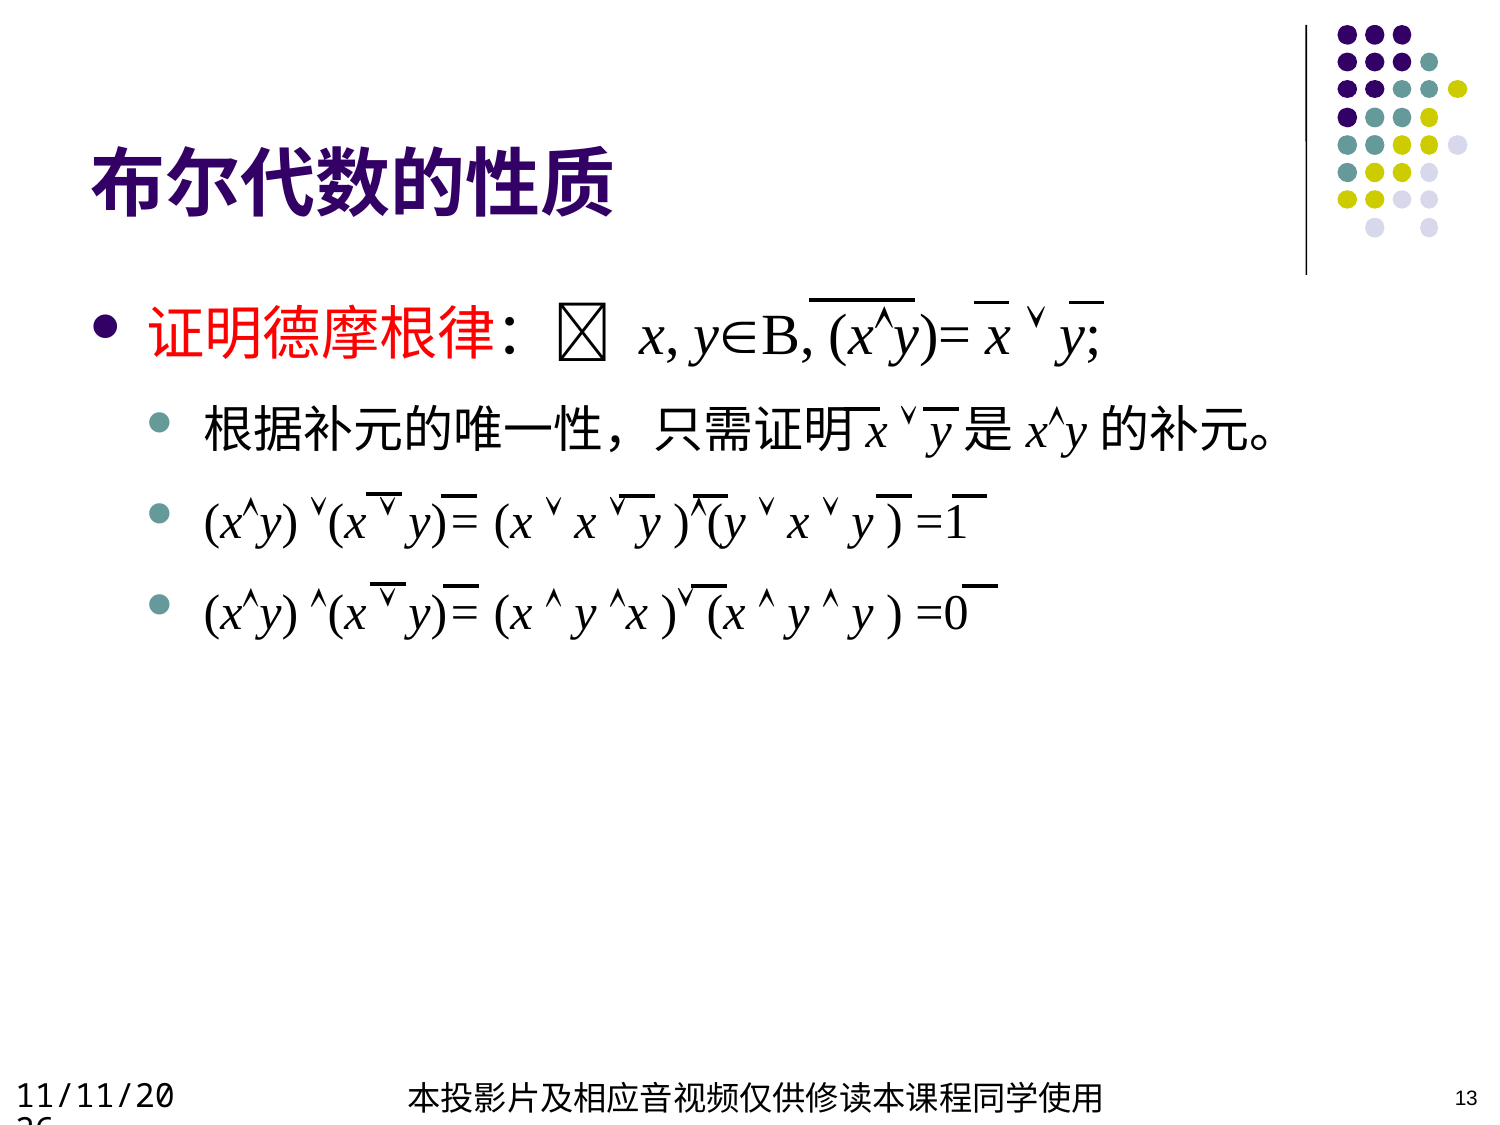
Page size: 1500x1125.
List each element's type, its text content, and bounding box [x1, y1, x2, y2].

title 布尔代数的性质 [75, 20, 1313, 233]
list 证明德摩根律： x, yB, (xy)= x  y; 根据补元的唯一性，只需证明x  y是xy的补元。 (xy) (x  y)= (x  x  y )(y  x  y ) =1 (xy) (x  y)= (x  y x ) (x  y  y ) =0 [75, 282, 1425, 1006]
slide_number 13 [1337, 1072, 1493, 1123]
footer 本投影片及相应音视频仅供修读本课程同学使用 [206, 1072, 1307, 1123]
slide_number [0, 1072, 206, 1123]
